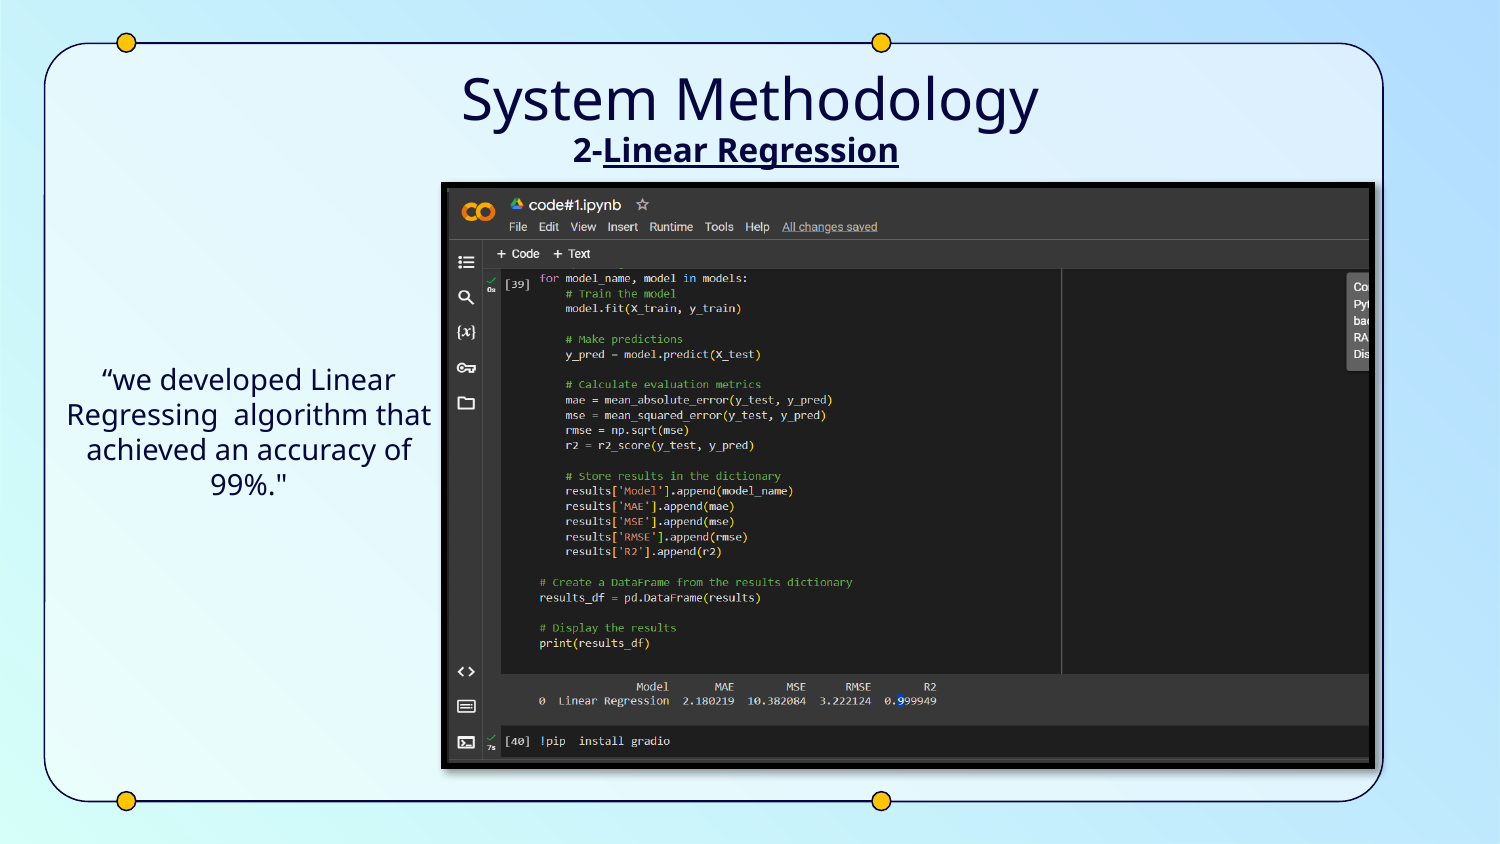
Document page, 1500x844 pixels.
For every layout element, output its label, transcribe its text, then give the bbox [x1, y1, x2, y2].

text_box 2-Linear Regression [549, 75, 991, 177]
text_box System Methodology [227, 17, 1273, 133]
picture [0, 0, 1500, 844]
text_box “we developed Linear Regressing algorithm that achieved an accuracy of 99%." [50, 354, 441, 509]
